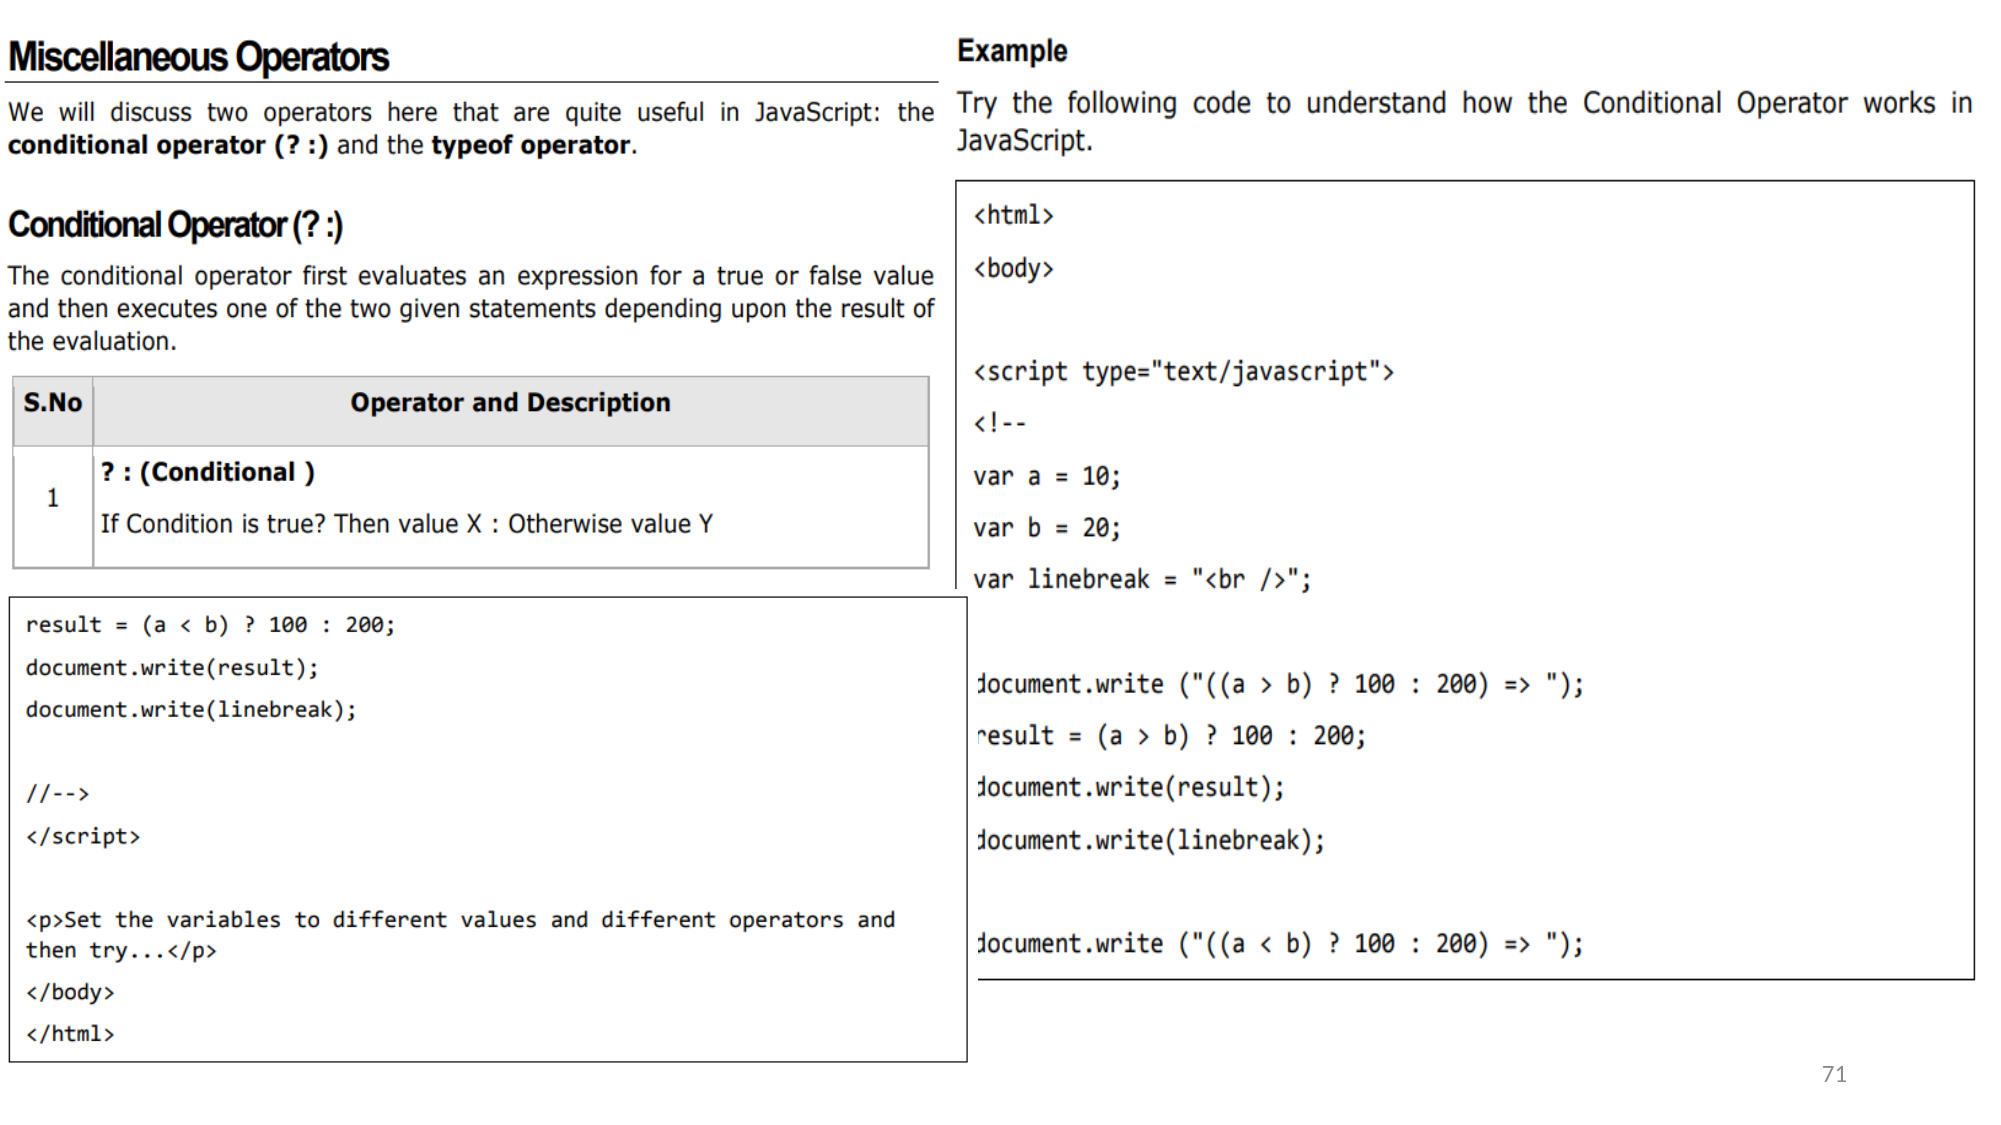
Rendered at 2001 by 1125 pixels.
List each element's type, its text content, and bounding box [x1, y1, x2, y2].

picture [0, 27, 1986, 1069]
slide_number 71 [1412, 1042, 1863, 1103]
